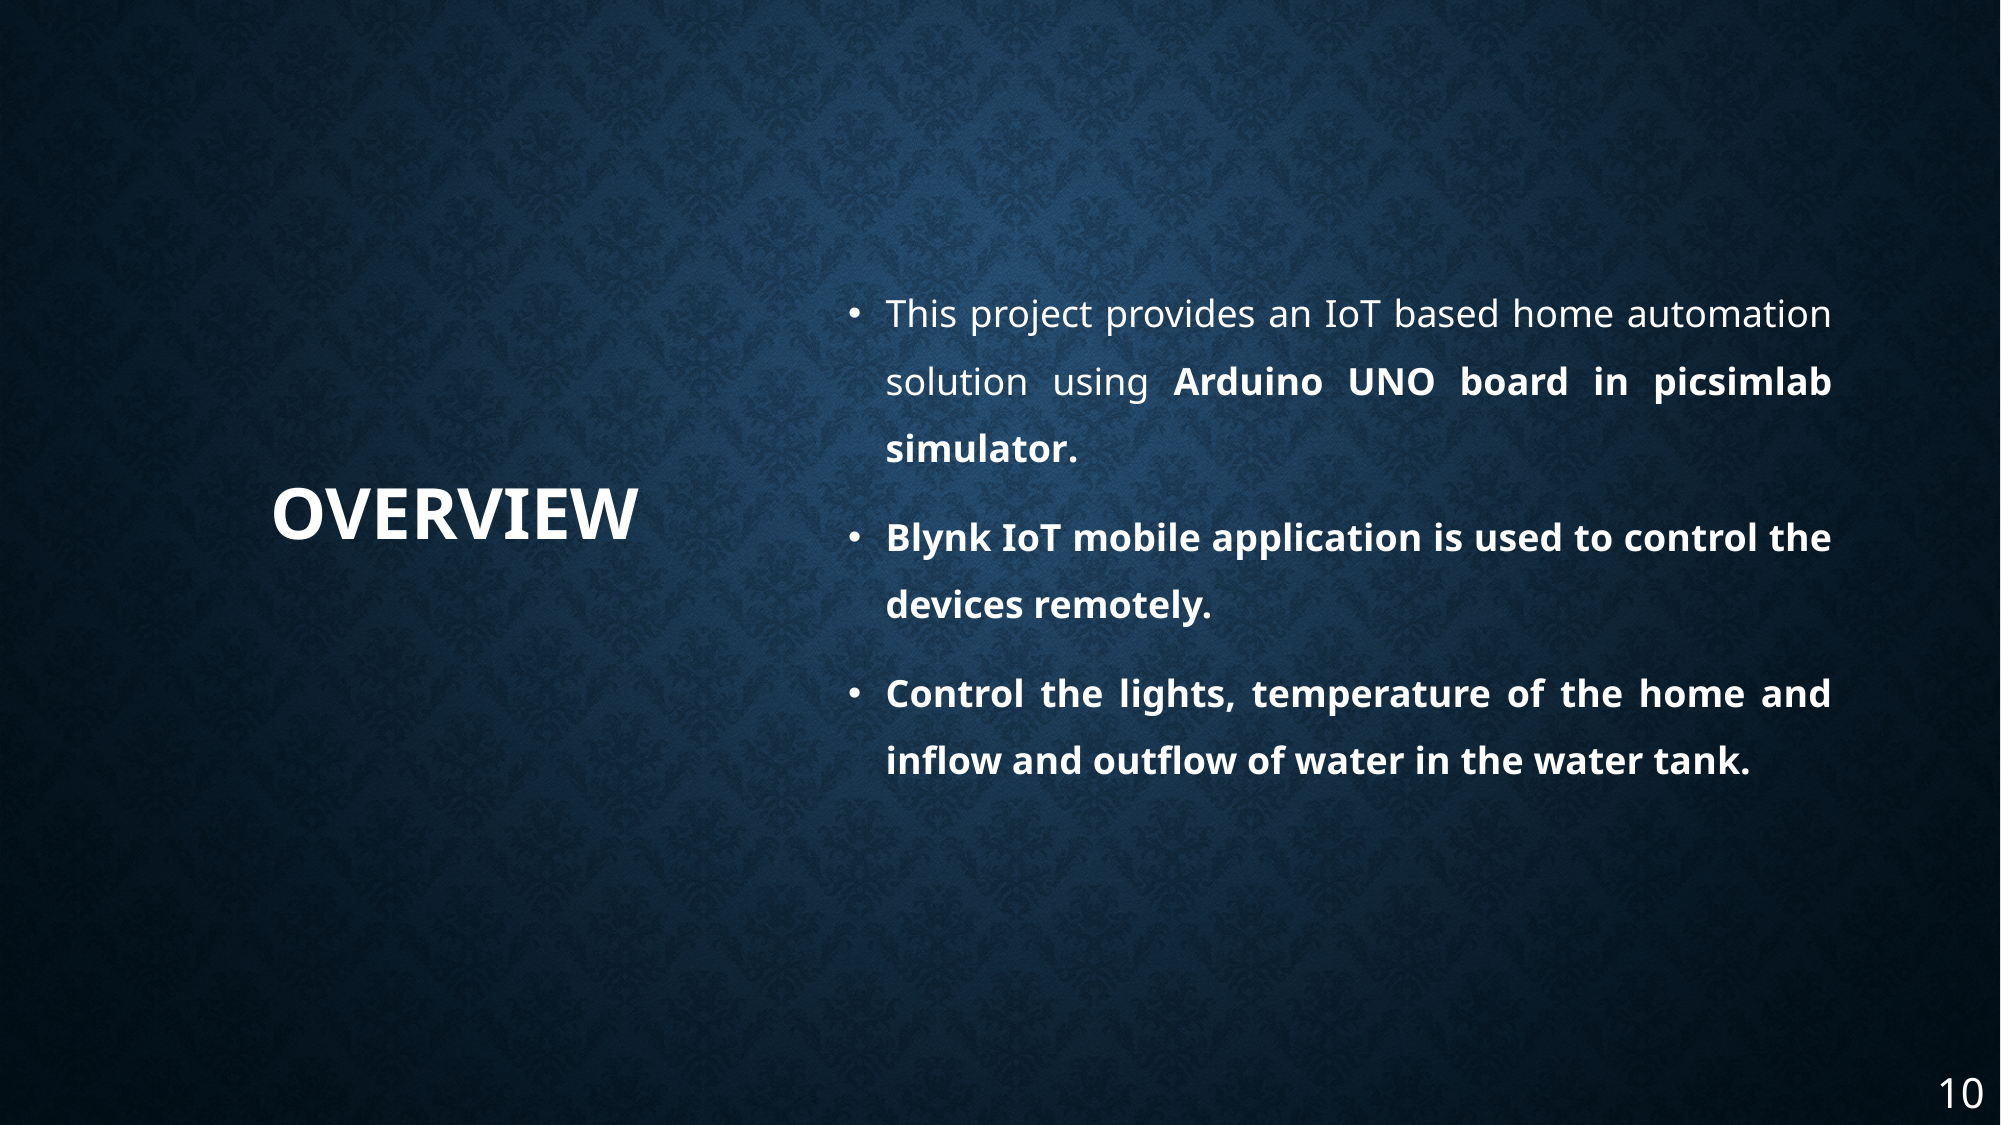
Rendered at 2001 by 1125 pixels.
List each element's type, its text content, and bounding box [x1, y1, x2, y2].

list This project provides an IoT based home automation solution using Arduino UNO board in picsimlab simulator. Blynk IoT mobile application is used to control the devices remotely. Control the lights, temperature of the home and inflow and outflow of water in the water tank. [833, 99, 1849, 950]
title overview [132, 174, 778, 563]
slide_number 10 [1876, 1065, 2000, 1125]
